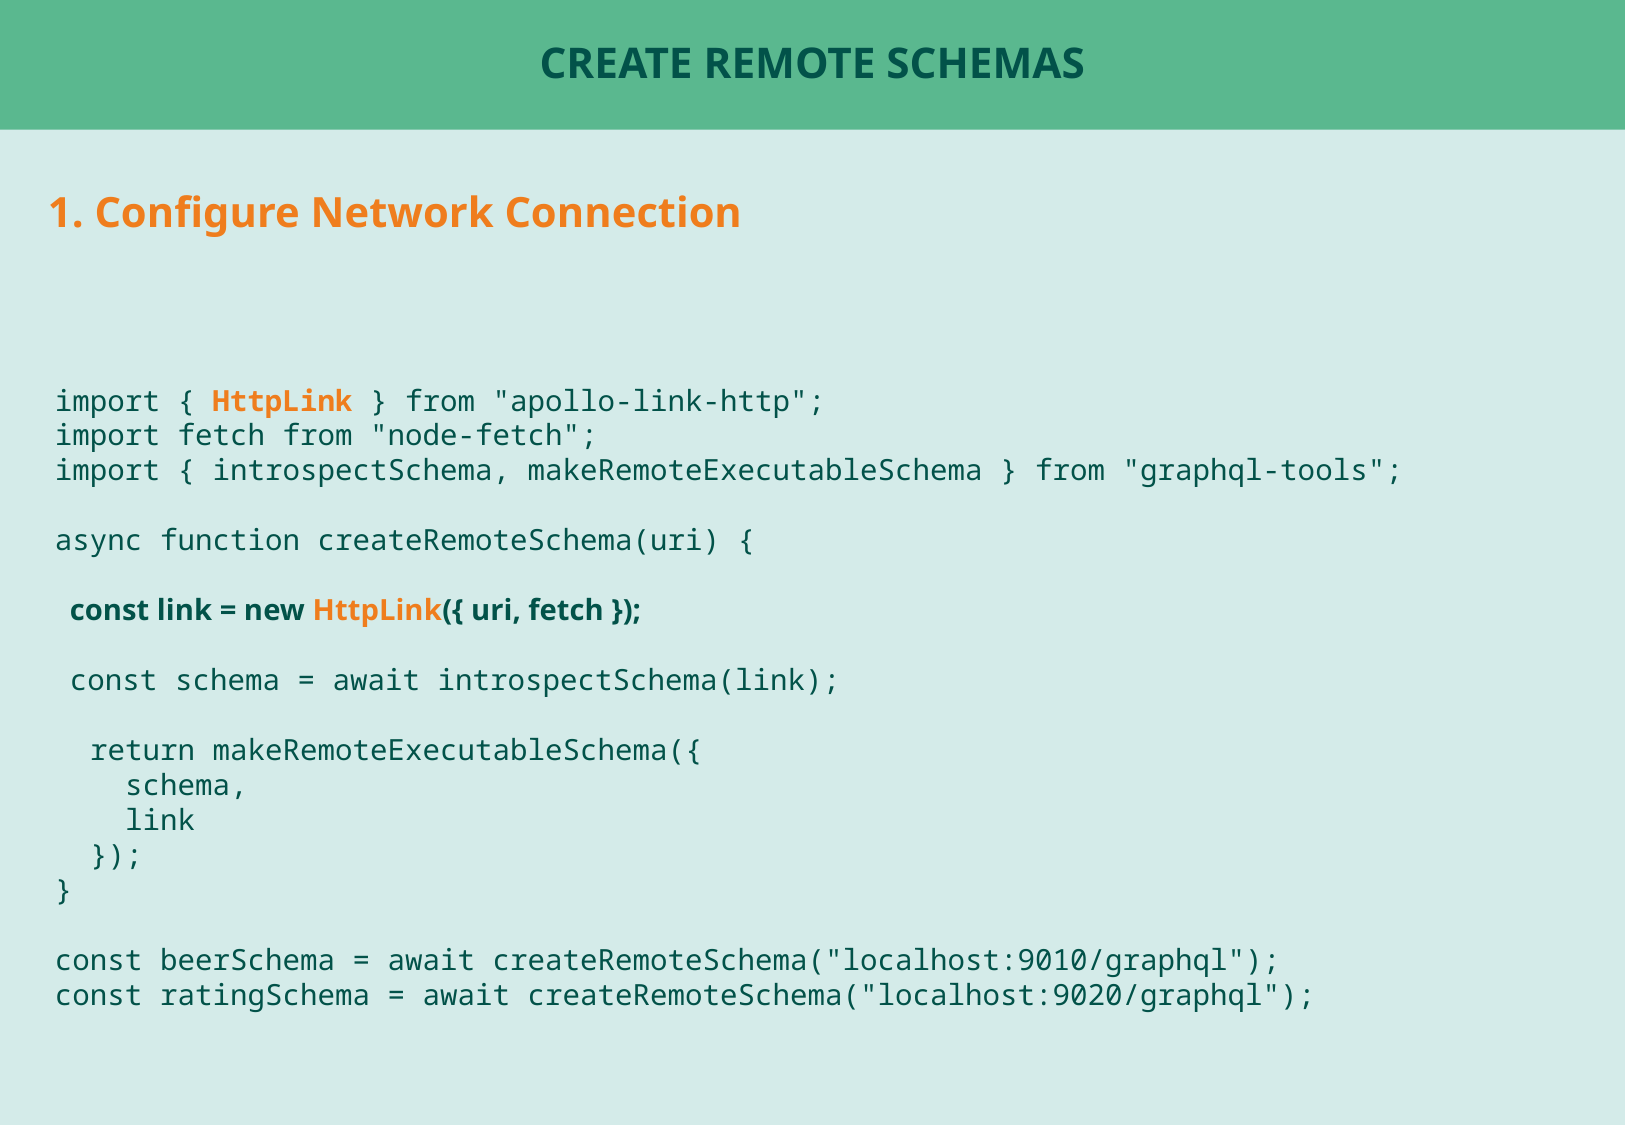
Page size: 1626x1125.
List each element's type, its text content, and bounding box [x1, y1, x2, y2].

text_box 1. Configure Network Connection [33, 168, 1592, 315]
text_box import { HttpLink } from "apollo-link-http"; import fetch from "node-fetch"; import { introspectSchema, makeRemoteExecutableSchema } from "graphql-tools"; async function createRemoteSchema(uri) { const link = new HttpLink({ uri, fetch }); const schema = await introspectSchema(link); return makeRemoteExecutableSchema({ schema, link }); } const beerSchema = await createRemoteSchema("localhost:9010/graphql"); const ratingSchema = await createRemoteSchema("localhost:9020/graphql"); [54, 381, 1625, 1012]
title Create Remote Schemas [0, 0, 1625, 130]
